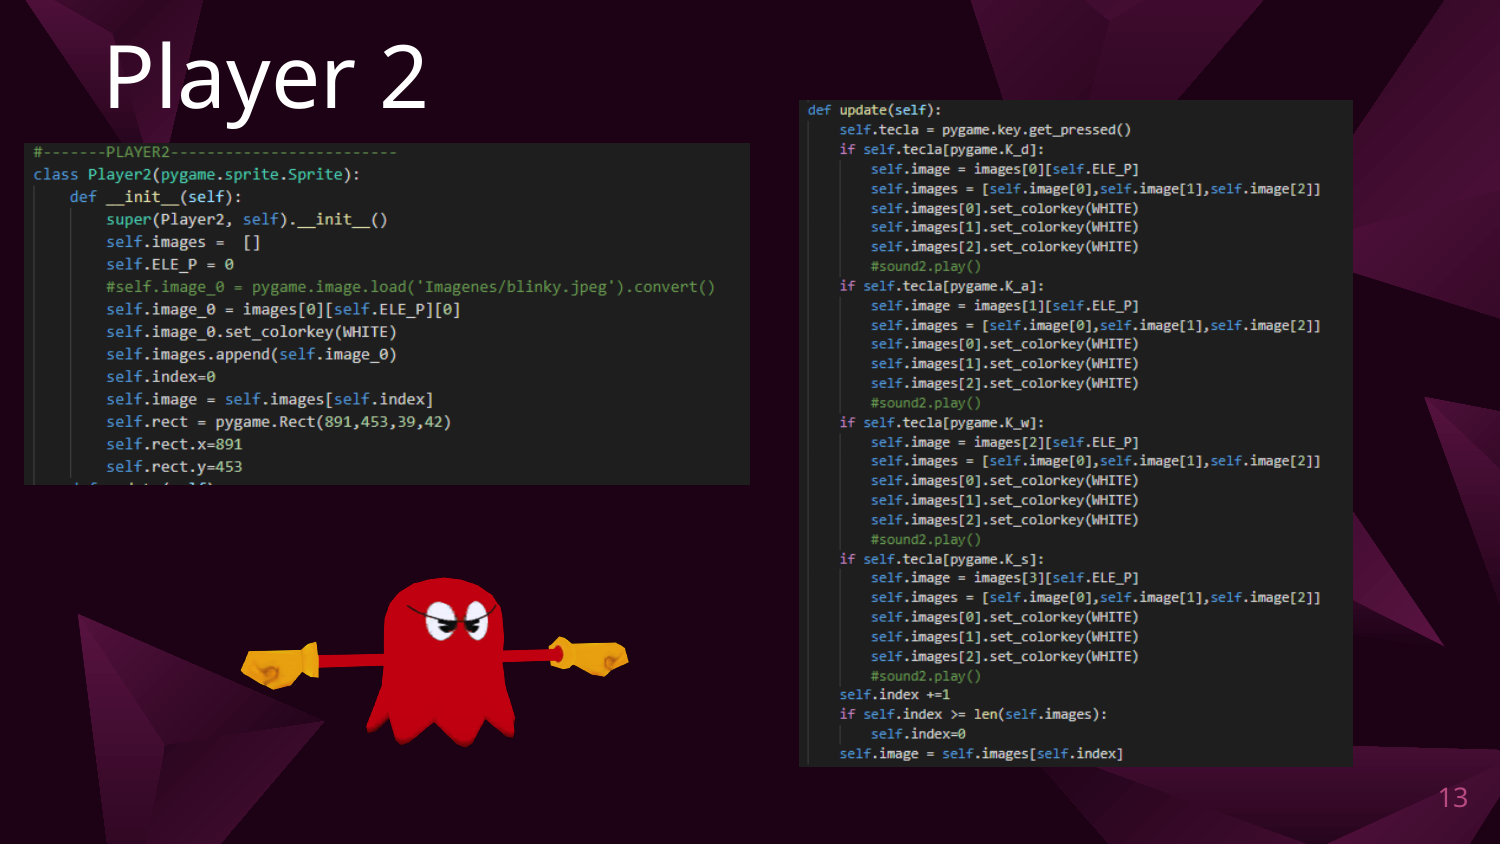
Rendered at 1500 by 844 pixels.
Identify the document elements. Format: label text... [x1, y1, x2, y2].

slide_number ‹#› [1402, 766, 1469, 832]
picture [24, 143, 751, 485]
picture [799, 100, 1354, 767]
picture [174, 500, 685, 810]
title Player 2 [102, 33, 1500, 128]
